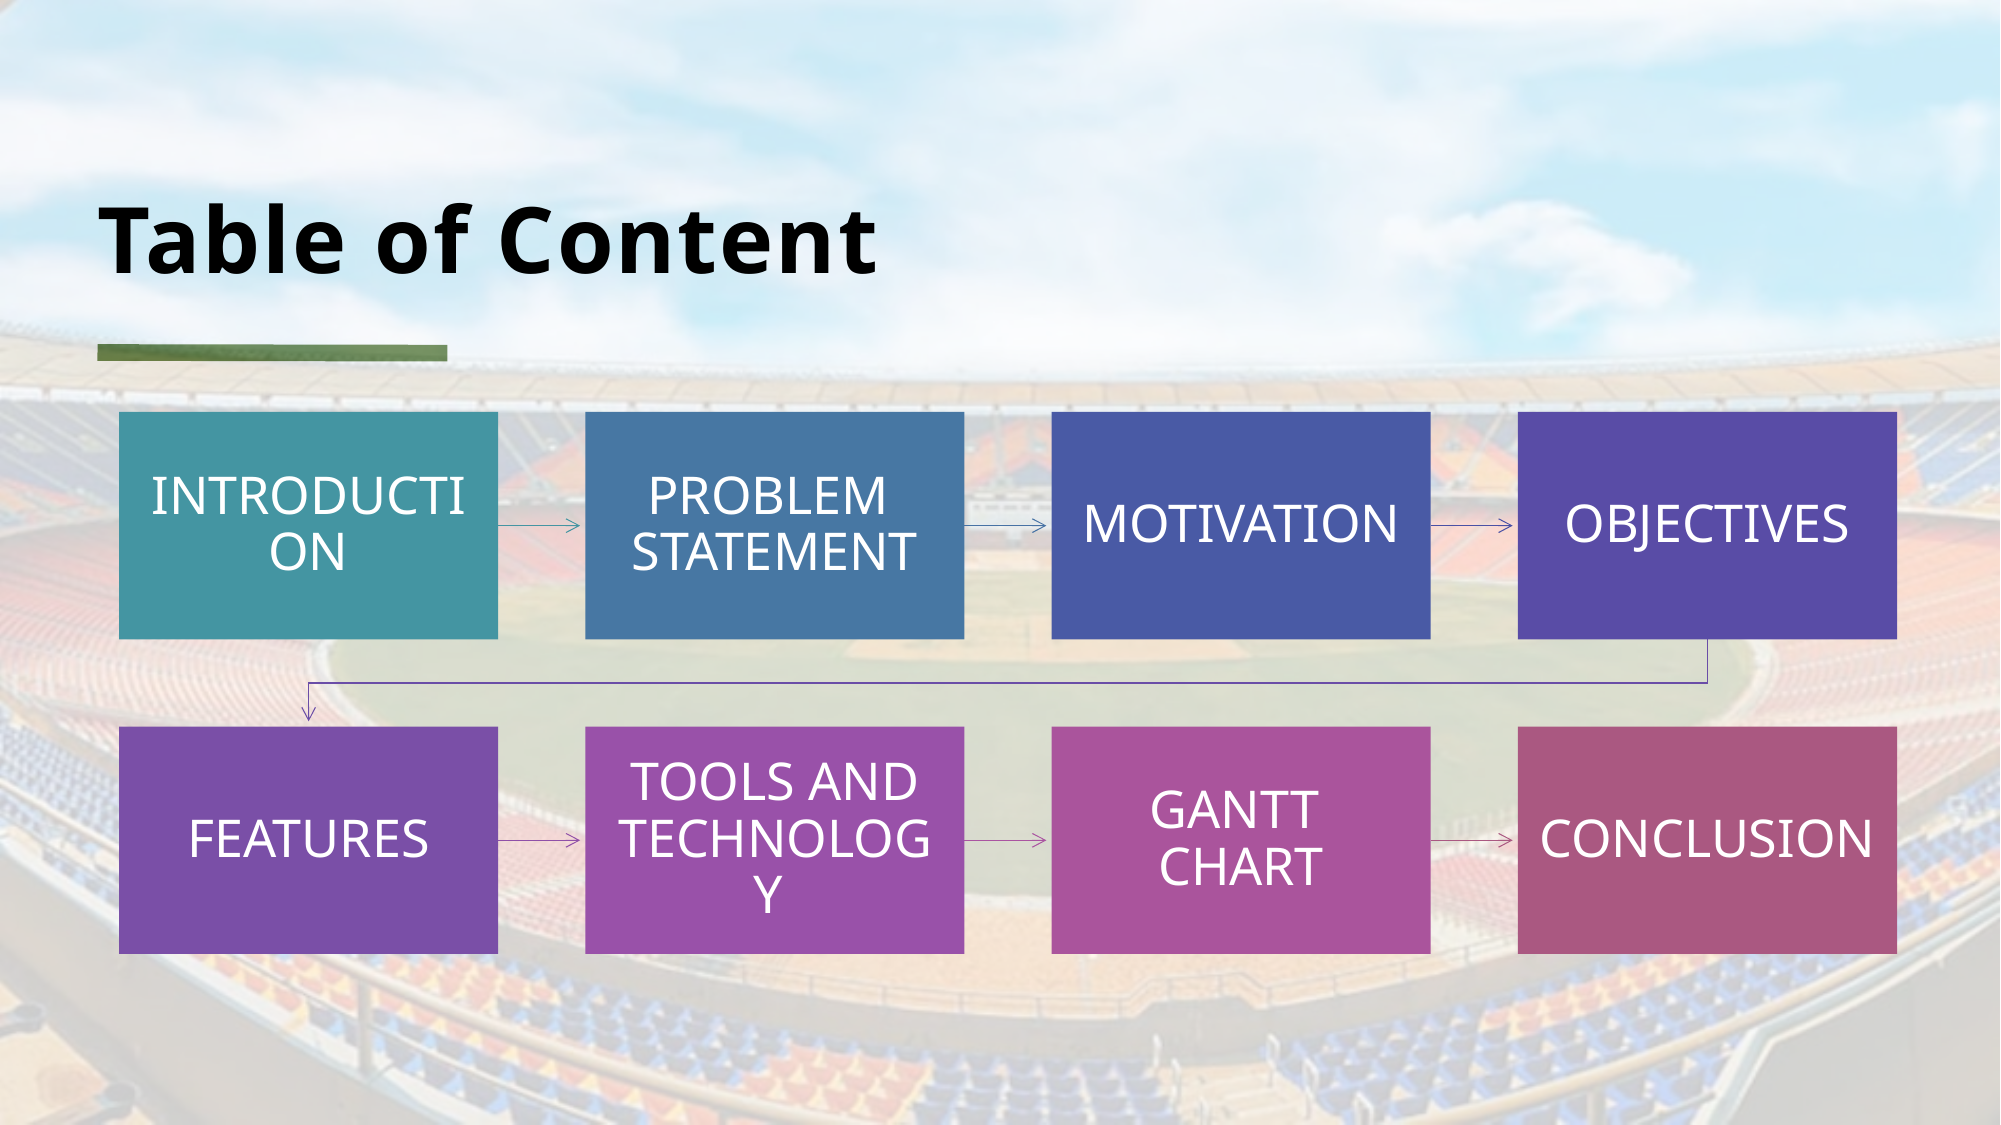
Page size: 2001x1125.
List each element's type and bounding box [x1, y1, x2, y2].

text_box [118, 320, 1898, 1046]
picture [0, 0, 2000, 1125]
